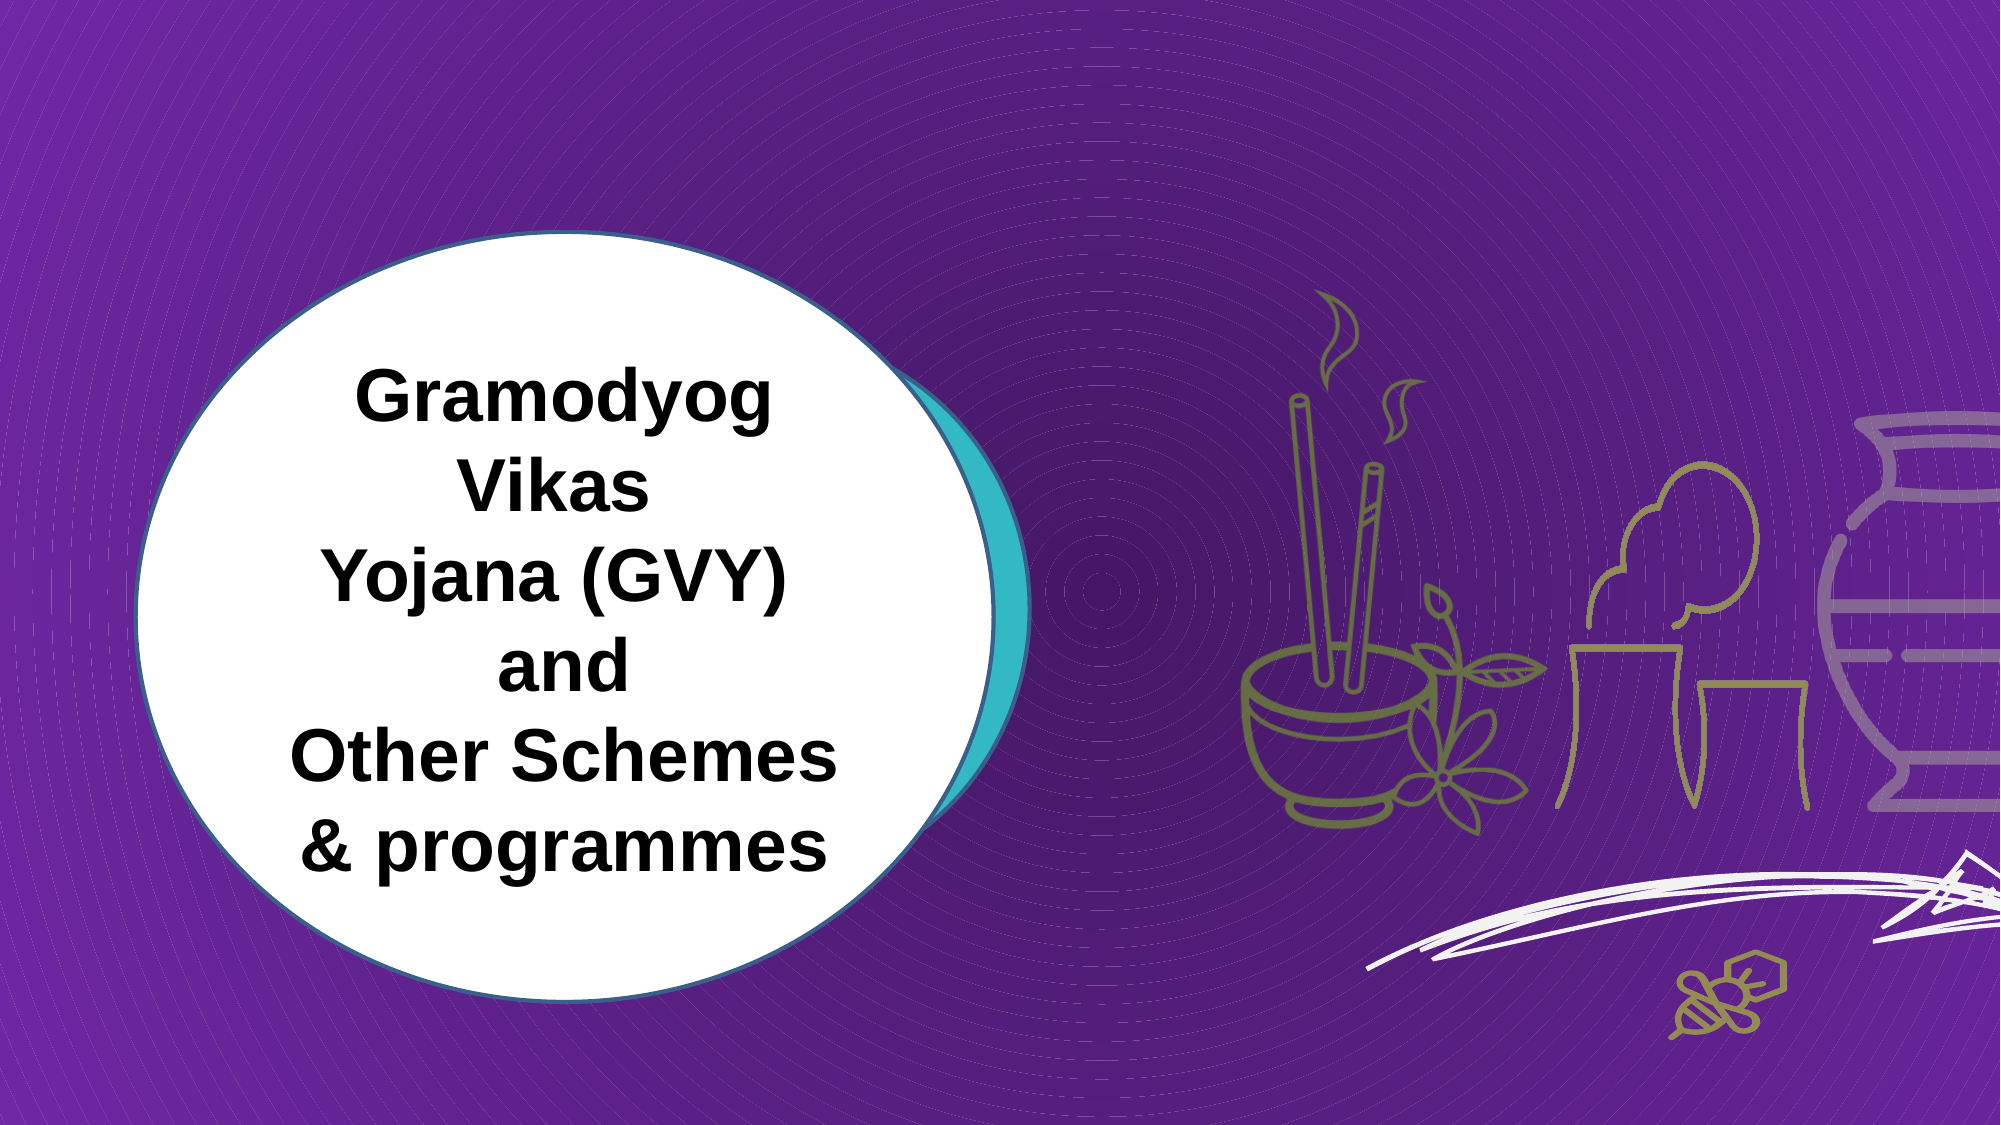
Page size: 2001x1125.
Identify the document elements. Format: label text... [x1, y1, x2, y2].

text_box [1365, 848, 2000, 972]
text_box [894, 366, 1032, 831]
text_box [1667, 949, 1788, 1041]
text_box [1673, 562, 1751, 630]
picture [1756, 411, 2000, 812]
text_box [1673, 461, 1751, 514]
text_box Gramodyog Vikas Yojana (GVY) and Other Schemes & programmes [133, 229, 996, 1005]
picture [1121, 289, 1668, 836]
text_box [1673, 644, 1751, 809]
text_box [0, 0, 2000, 1125]
